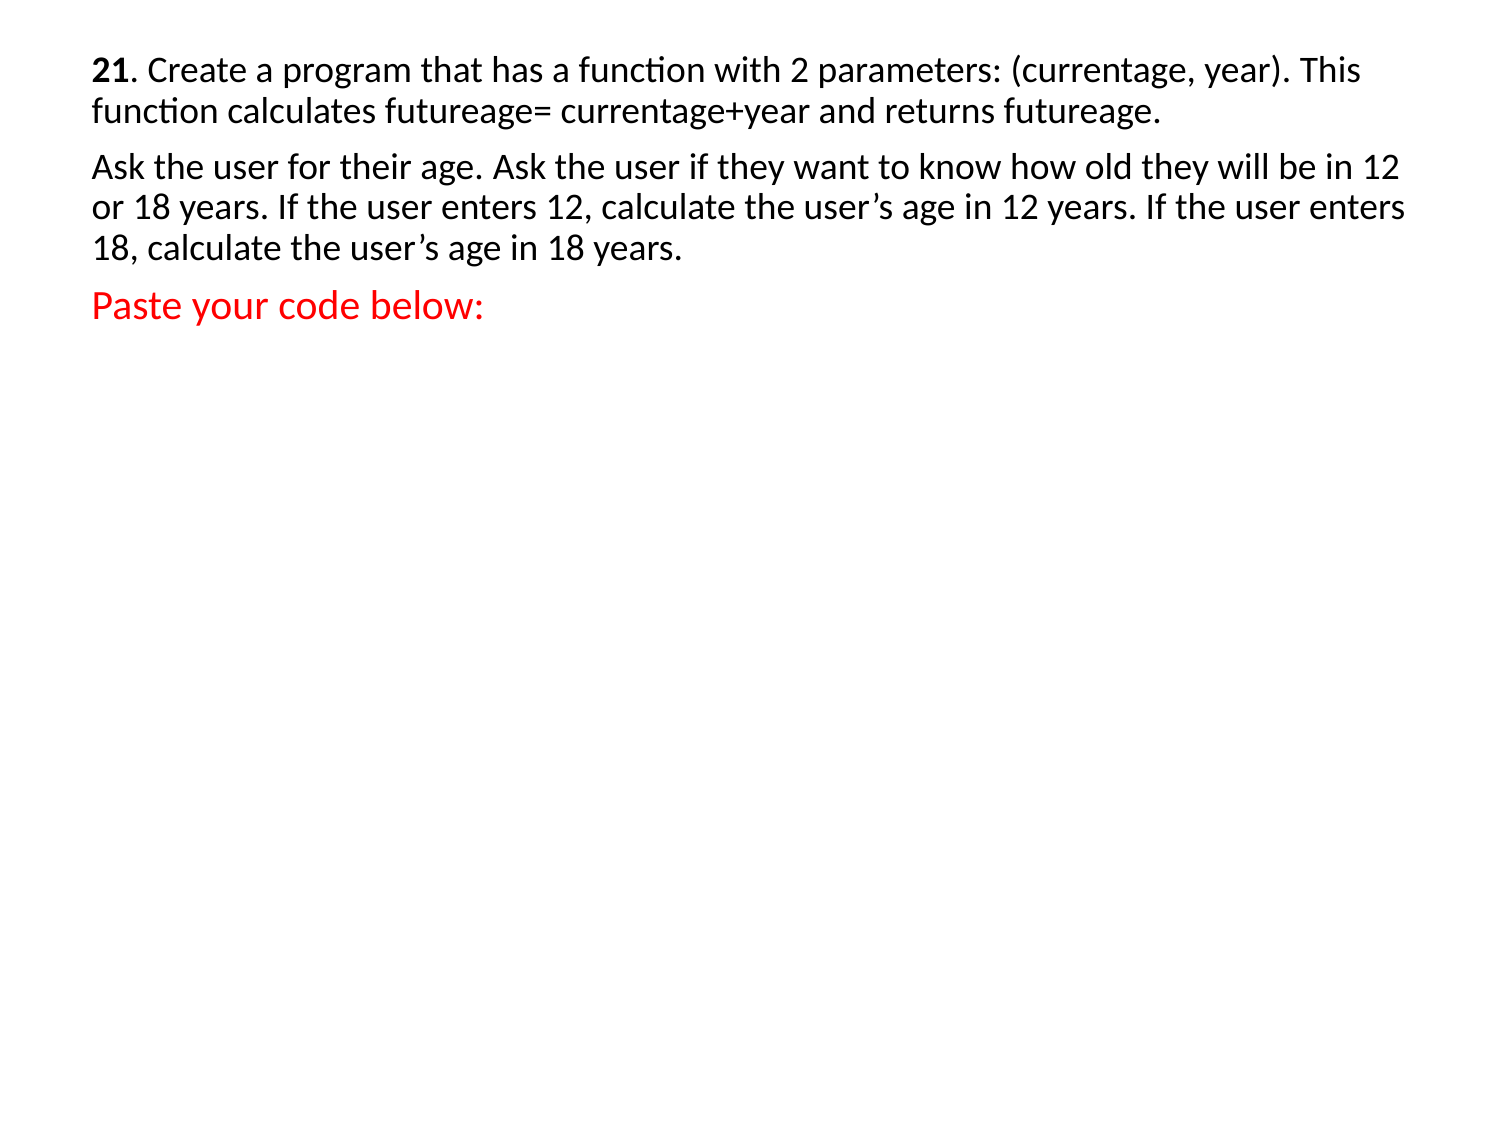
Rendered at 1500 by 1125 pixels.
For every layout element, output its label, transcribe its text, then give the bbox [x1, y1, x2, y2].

list 21. Create a program that has a function with 2 parameters: (currentage, year). This function calculates futureage= currentage+year and returns futureage. Ask the user for their age. Ask the user if they want to know how old they will be in 12 or 18 years. If the user enters 12, calculate the user’s age in 12 years. If the user enters 18, calculate the user’s age in 18 years. Paste your code below: [76, 42, 1427, 786]
